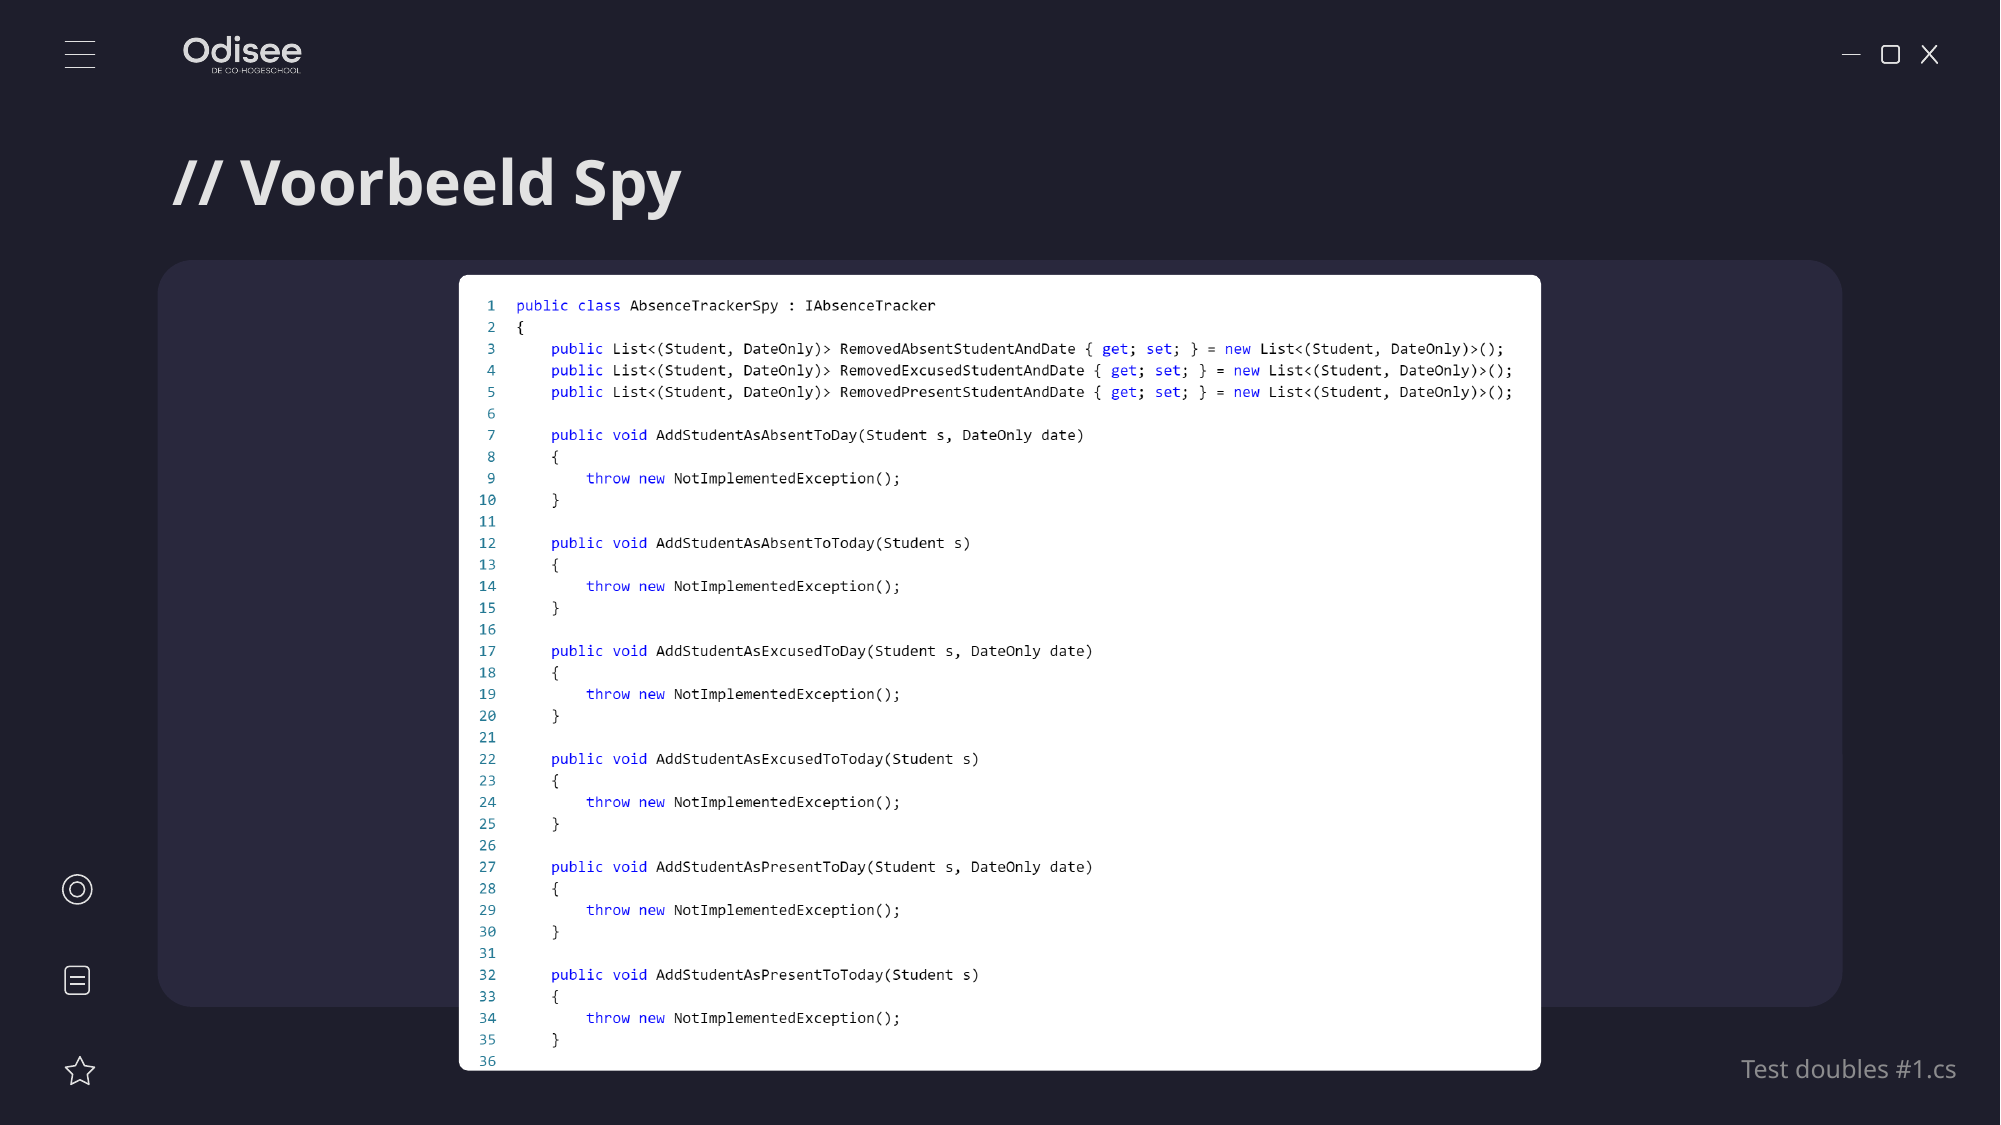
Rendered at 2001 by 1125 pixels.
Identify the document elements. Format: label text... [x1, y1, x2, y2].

title // Voorbeeld Spy [157, 118, 1843, 244]
picture [458, 274, 1542, 1071]
picture [157, 10, 328, 99]
footer Test doubles #1.cs [1506, 1040, 1973, 1101]
